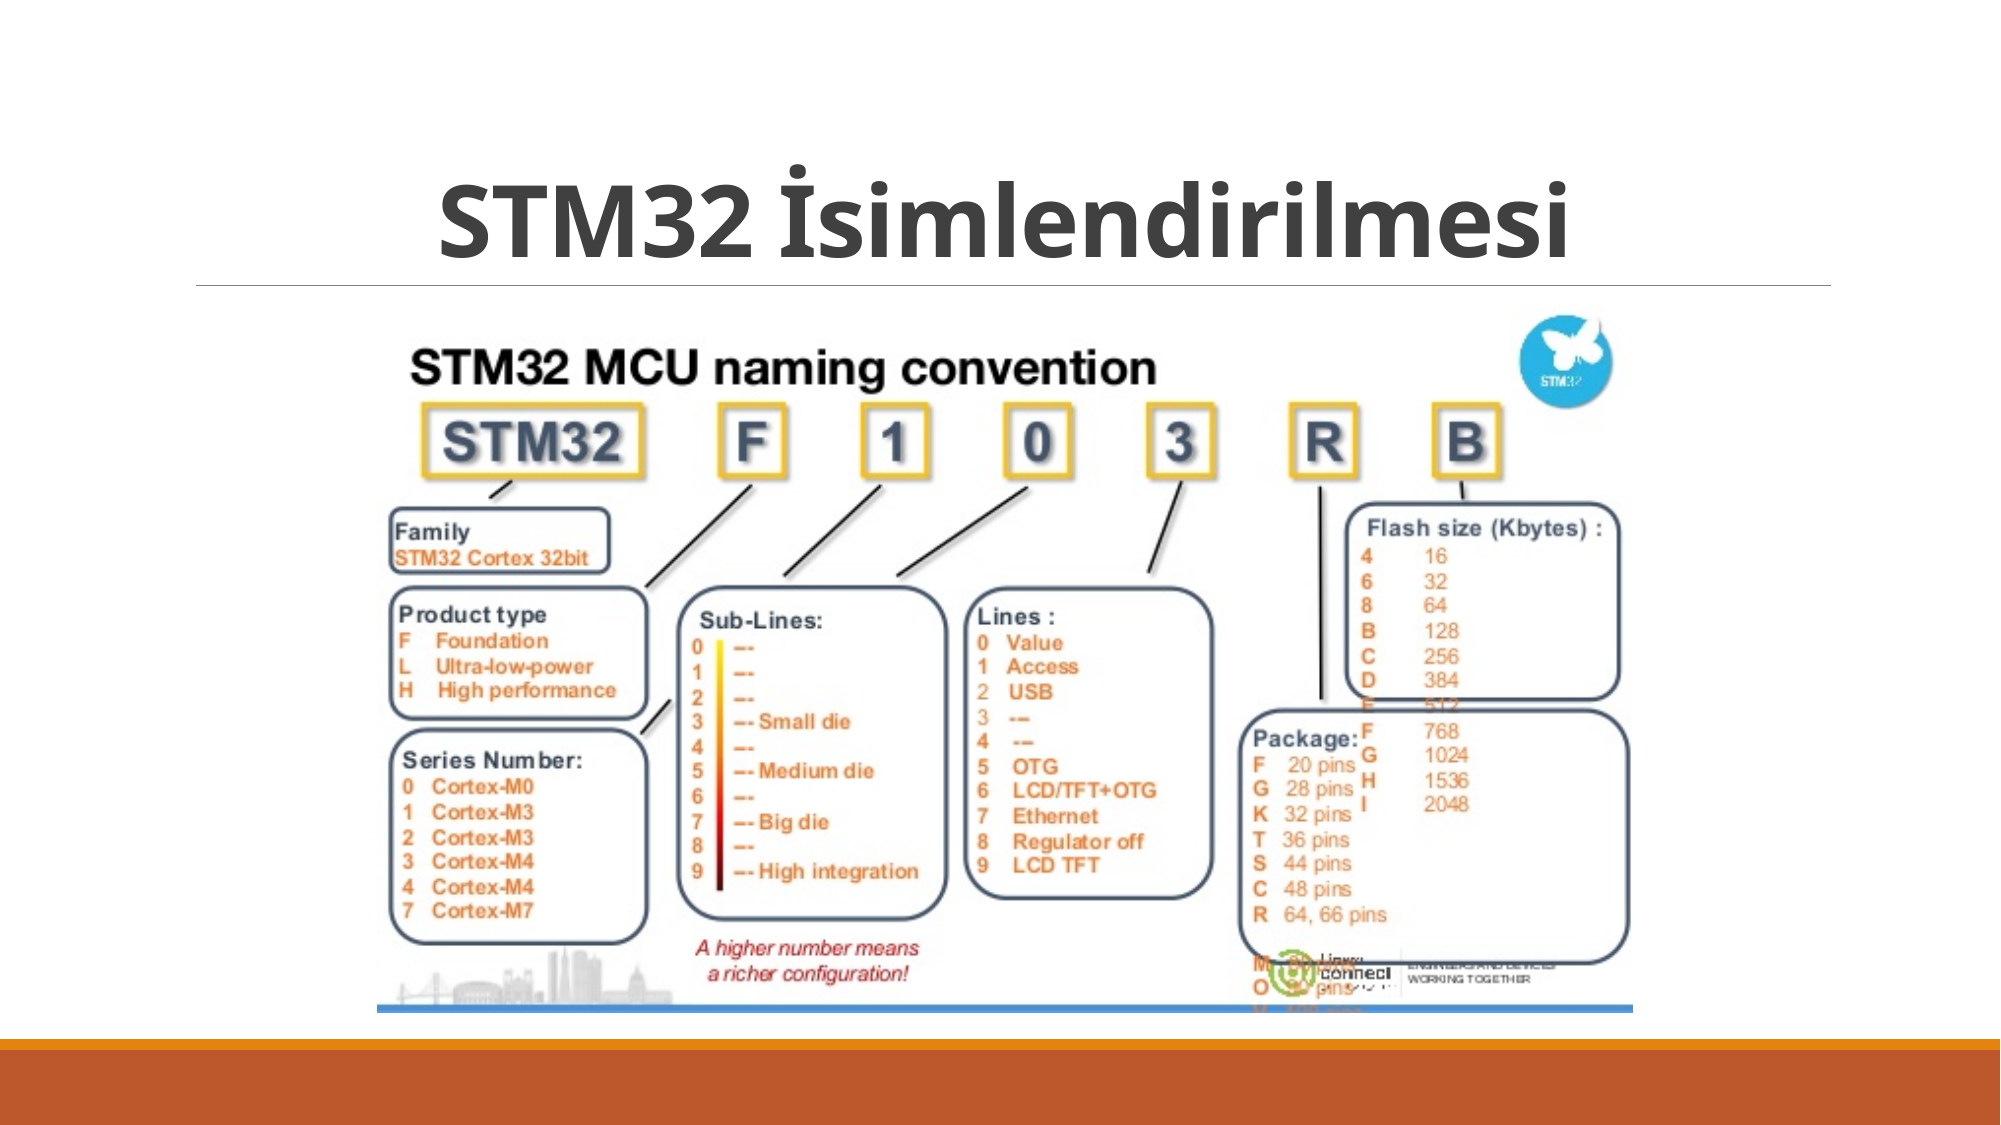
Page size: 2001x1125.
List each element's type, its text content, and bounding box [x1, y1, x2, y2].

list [376, 305, 1634, 1014]
title STM32 İsimlendirilmesi [180, 47, 1830, 285]
